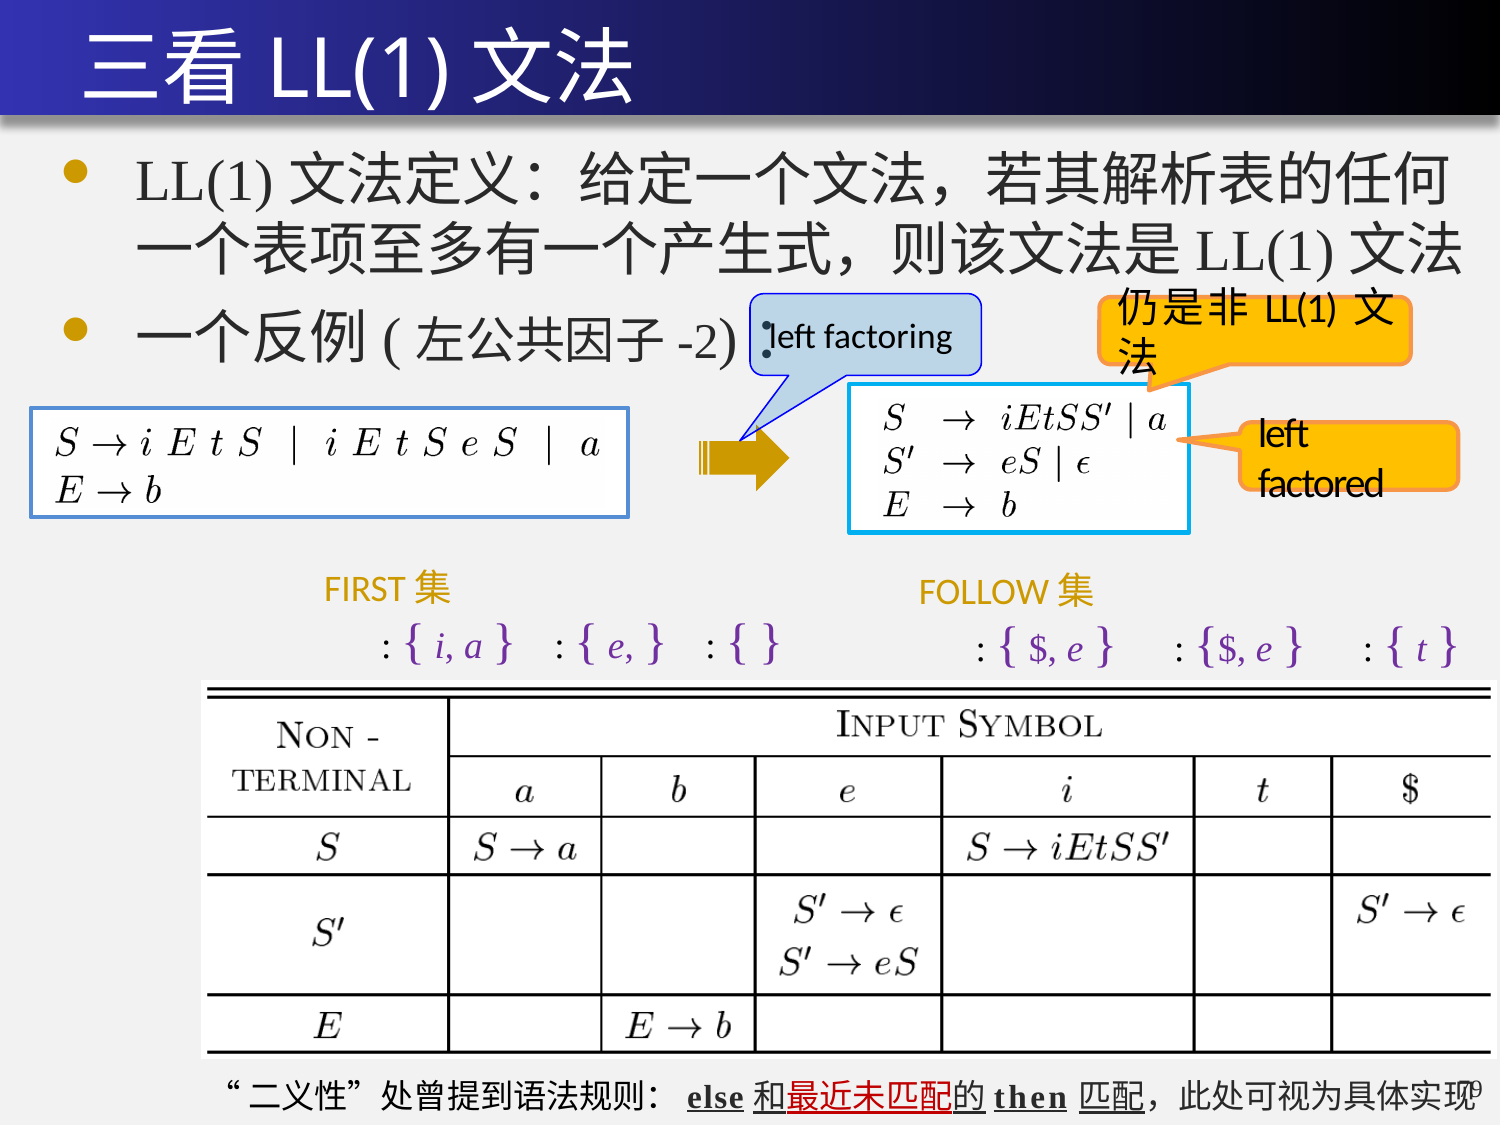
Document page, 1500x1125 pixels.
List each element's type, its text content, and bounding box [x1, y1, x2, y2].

picture [49, 417, 605, 508]
text_box 一个反例(左公共因子-2)： [58, 283, 1438, 370]
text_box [848, 383, 1190, 533]
title 三看LL(1)文法 [77, 12, 1075, 126]
text_box [697, 429, 792, 494]
text_box LL(1)文法定义：给定一个文法，若其解析表的任何一个表项至多有一个产生式，则该文法是LL(1)文法 [58, 126, 1481, 283]
picture [201, 680, 1497, 1059]
text_box [29, 406, 630, 519]
text_box “二义性”处曾提到语法规则：else和最近未匹配的then匹配，此处可视为具体实现 [205, 1062, 1500, 1116]
text_box left factoring [738, 291, 984, 443]
text_box left factored [1194, 420, 1461, 492]
text_box 仍是非LL(1)文法 [1097, 294, 1413, 382]
